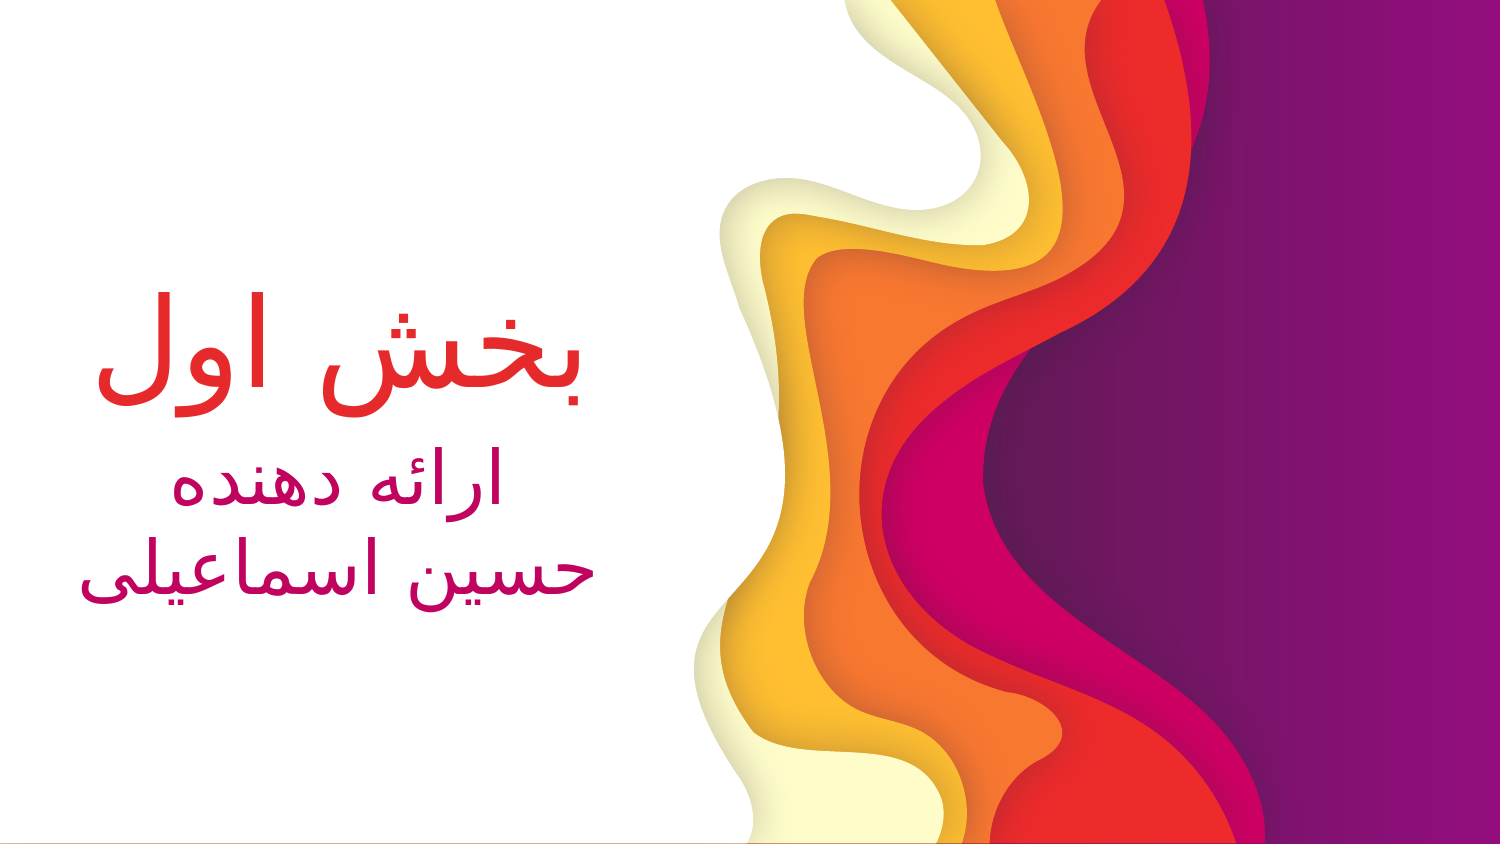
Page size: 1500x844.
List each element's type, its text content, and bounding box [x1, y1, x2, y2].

text_box ارائه دهنده حسین اسماعیلی [63, 421, 614, 617]
text_box بخش اول [75, 255, 605, 420]
